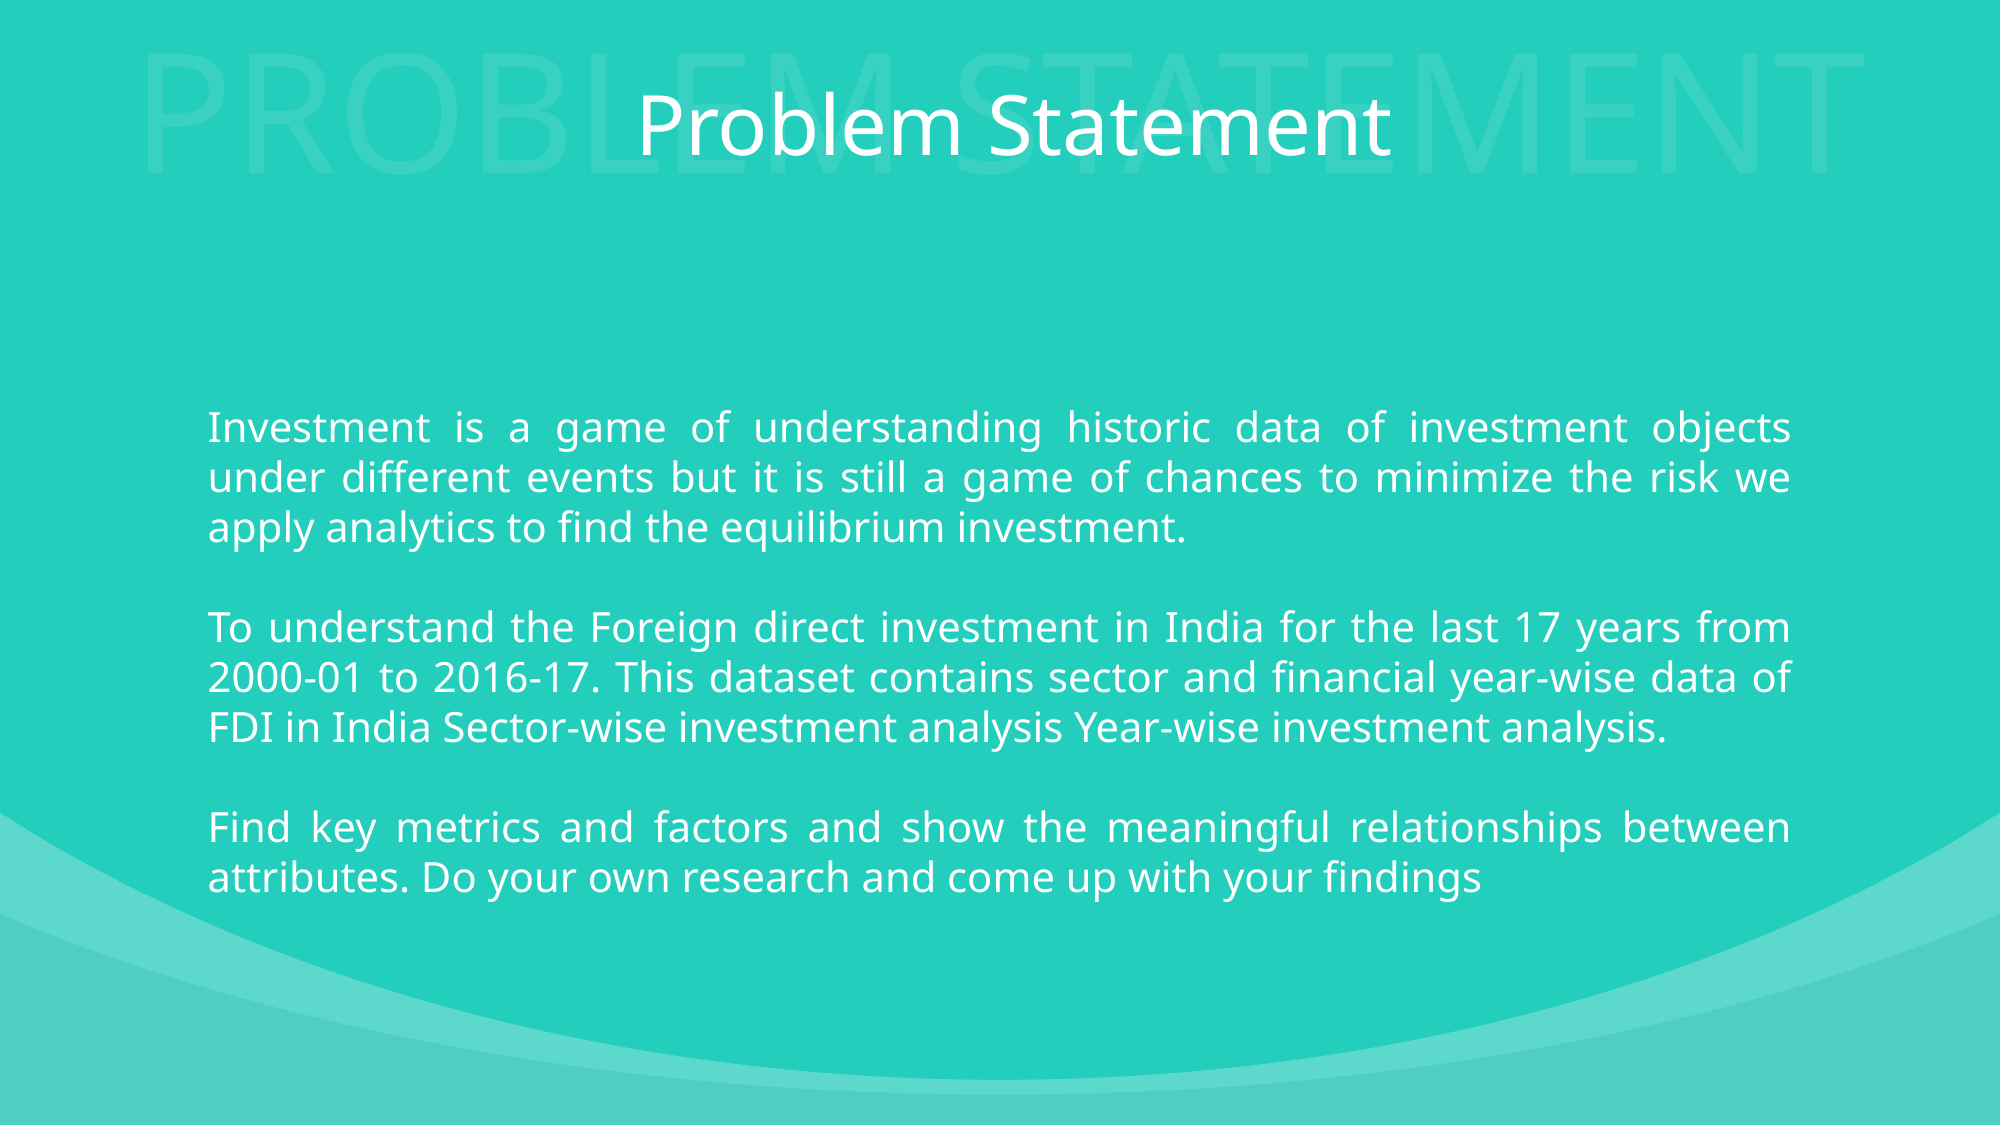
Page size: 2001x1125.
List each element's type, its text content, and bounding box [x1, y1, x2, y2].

text_box Investment is a game of understanding historic data of investment objects under different events but it is still a game of chances to minimize the risk we apply analytics to find the equilibrium investment. To understand the Foreign direct investment in India for the last 17 years from 2000-01 to 2016-17. This dataset contains sector and financial year-wise data of FDI in India Sector-wise investment analysis Year-wise investment analysis. Find key metrics and factors and show the meaningful relationships between attributes. Do your own research and come up with your findings [192, 393, 1808, 812]
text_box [0, 812, 2000, 1125]
text_box PROBLEM STATEMENT [0, 0, 2000, 215]
text_box Problem Statement [531, 64, 1521, 179]
